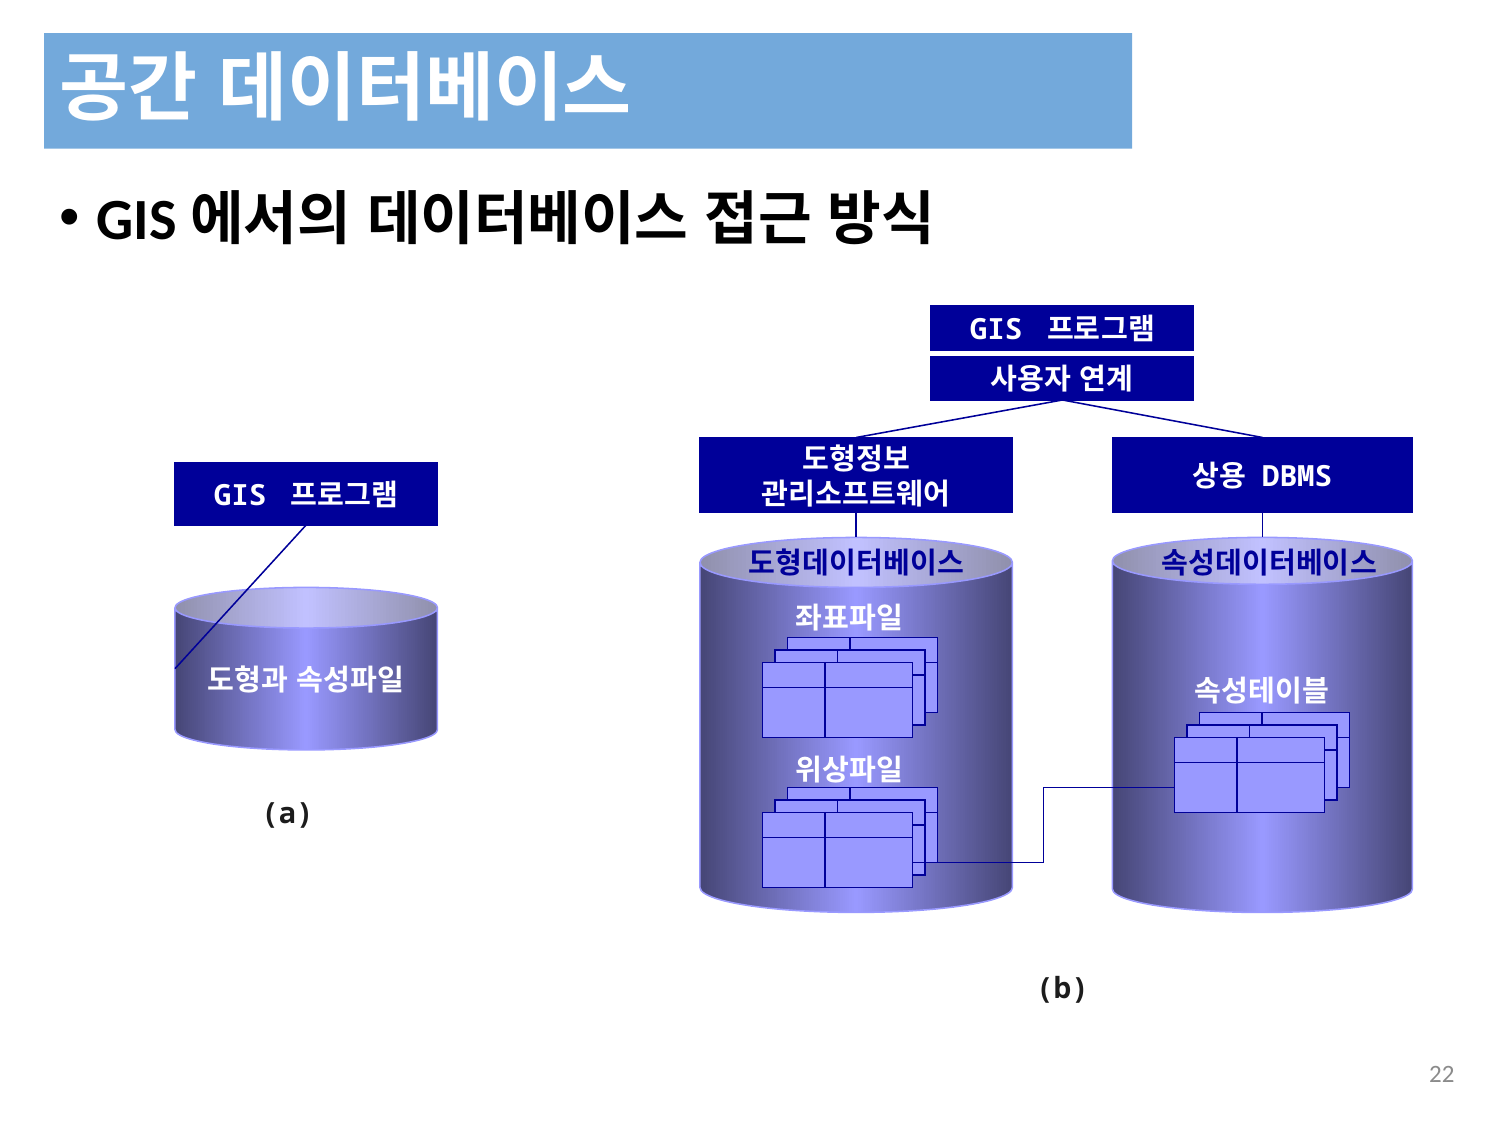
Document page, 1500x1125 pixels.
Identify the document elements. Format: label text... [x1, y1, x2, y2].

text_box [699, 306, 1413, 1013]
list 공간 데이터베이스 [44, 33, 1133, 149]
list GIS에서의 데이터베이스 접근 방식 [44, 181, 1440, 1006]
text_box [174, 462, 438, 838]
slide_number 331 [1132, 1042, 1470, 1103]
